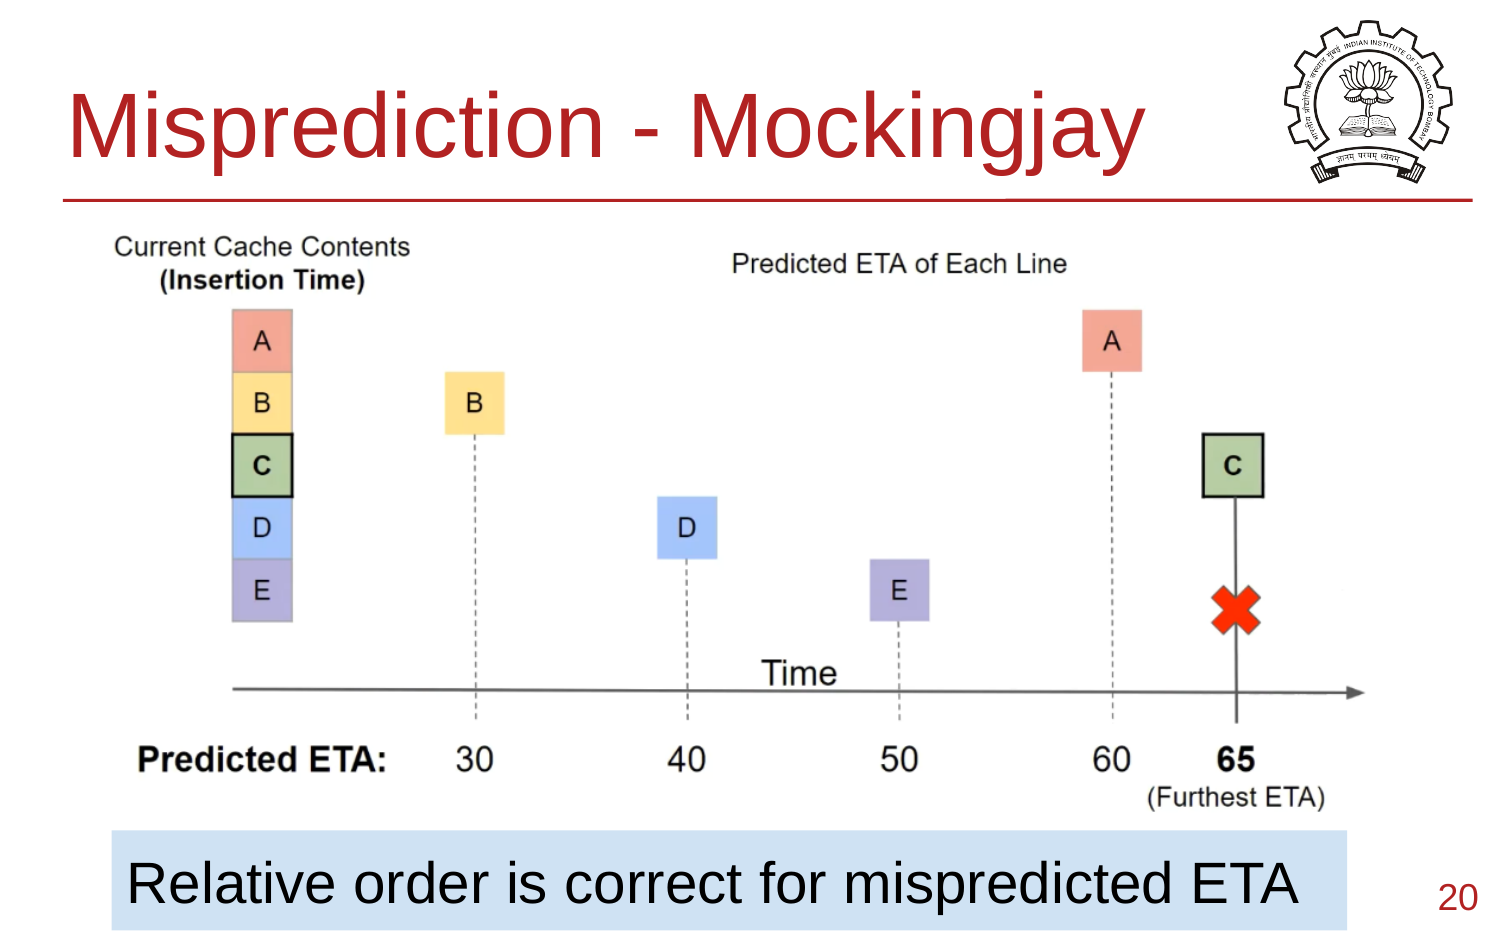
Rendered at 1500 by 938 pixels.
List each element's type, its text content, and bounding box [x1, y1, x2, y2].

title Misprediction - Mockingjay [51, 50, 1449, 156]
slide_number 20 [1388, 859, 1494, 932]
picture [91, 205, 1375, 831]
picture [1284, 20, 1453, 184]
text_box Relative order is correct for mispredicted ETA [111, 838, 1348, 931]
